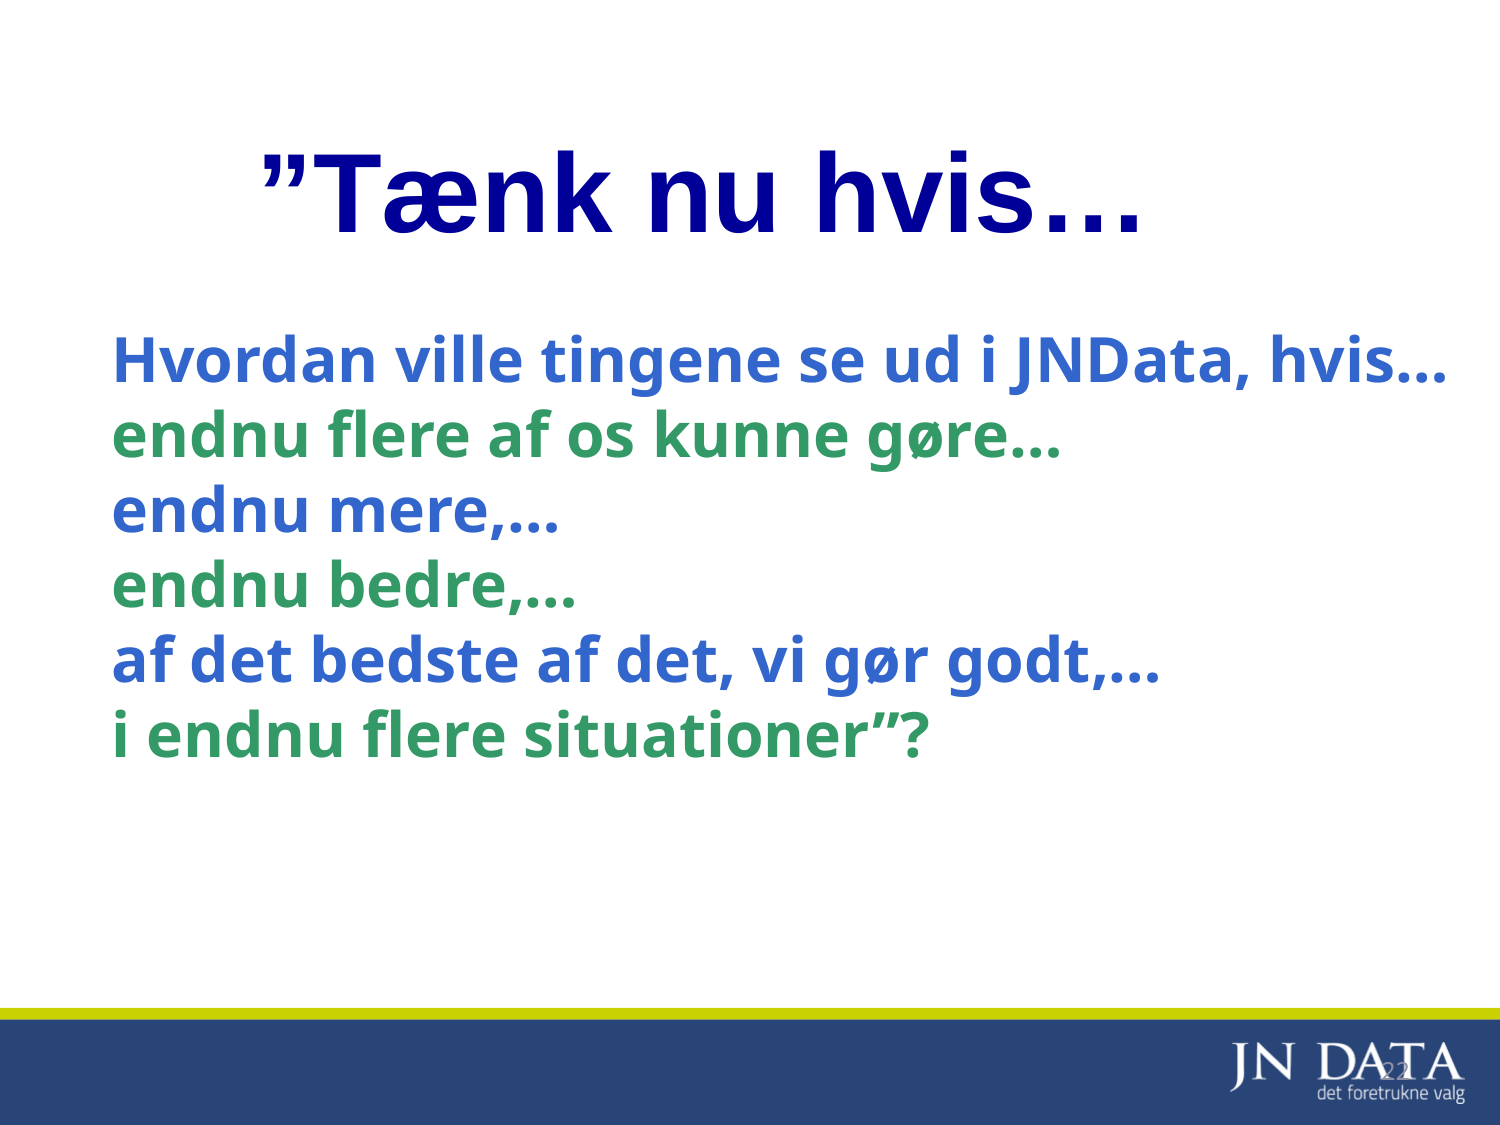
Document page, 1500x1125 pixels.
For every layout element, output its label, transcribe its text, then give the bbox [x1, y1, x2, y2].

picture [1230, 1042, 1465, 1104]
slide_number 22 [1074, 1042, 1425, 1103]
text_box Hvordan ville tingene se ud i JNData, hvis… endnu flere af os kunne gøre… endnu mere,… endnu bedre,… af det bedste af det, vi gør godt,… i endnu flere situationer”? [96, 312, 1495, 777]
text_box ”Tænk nu hvis… [11, 112, 1396, 263]
